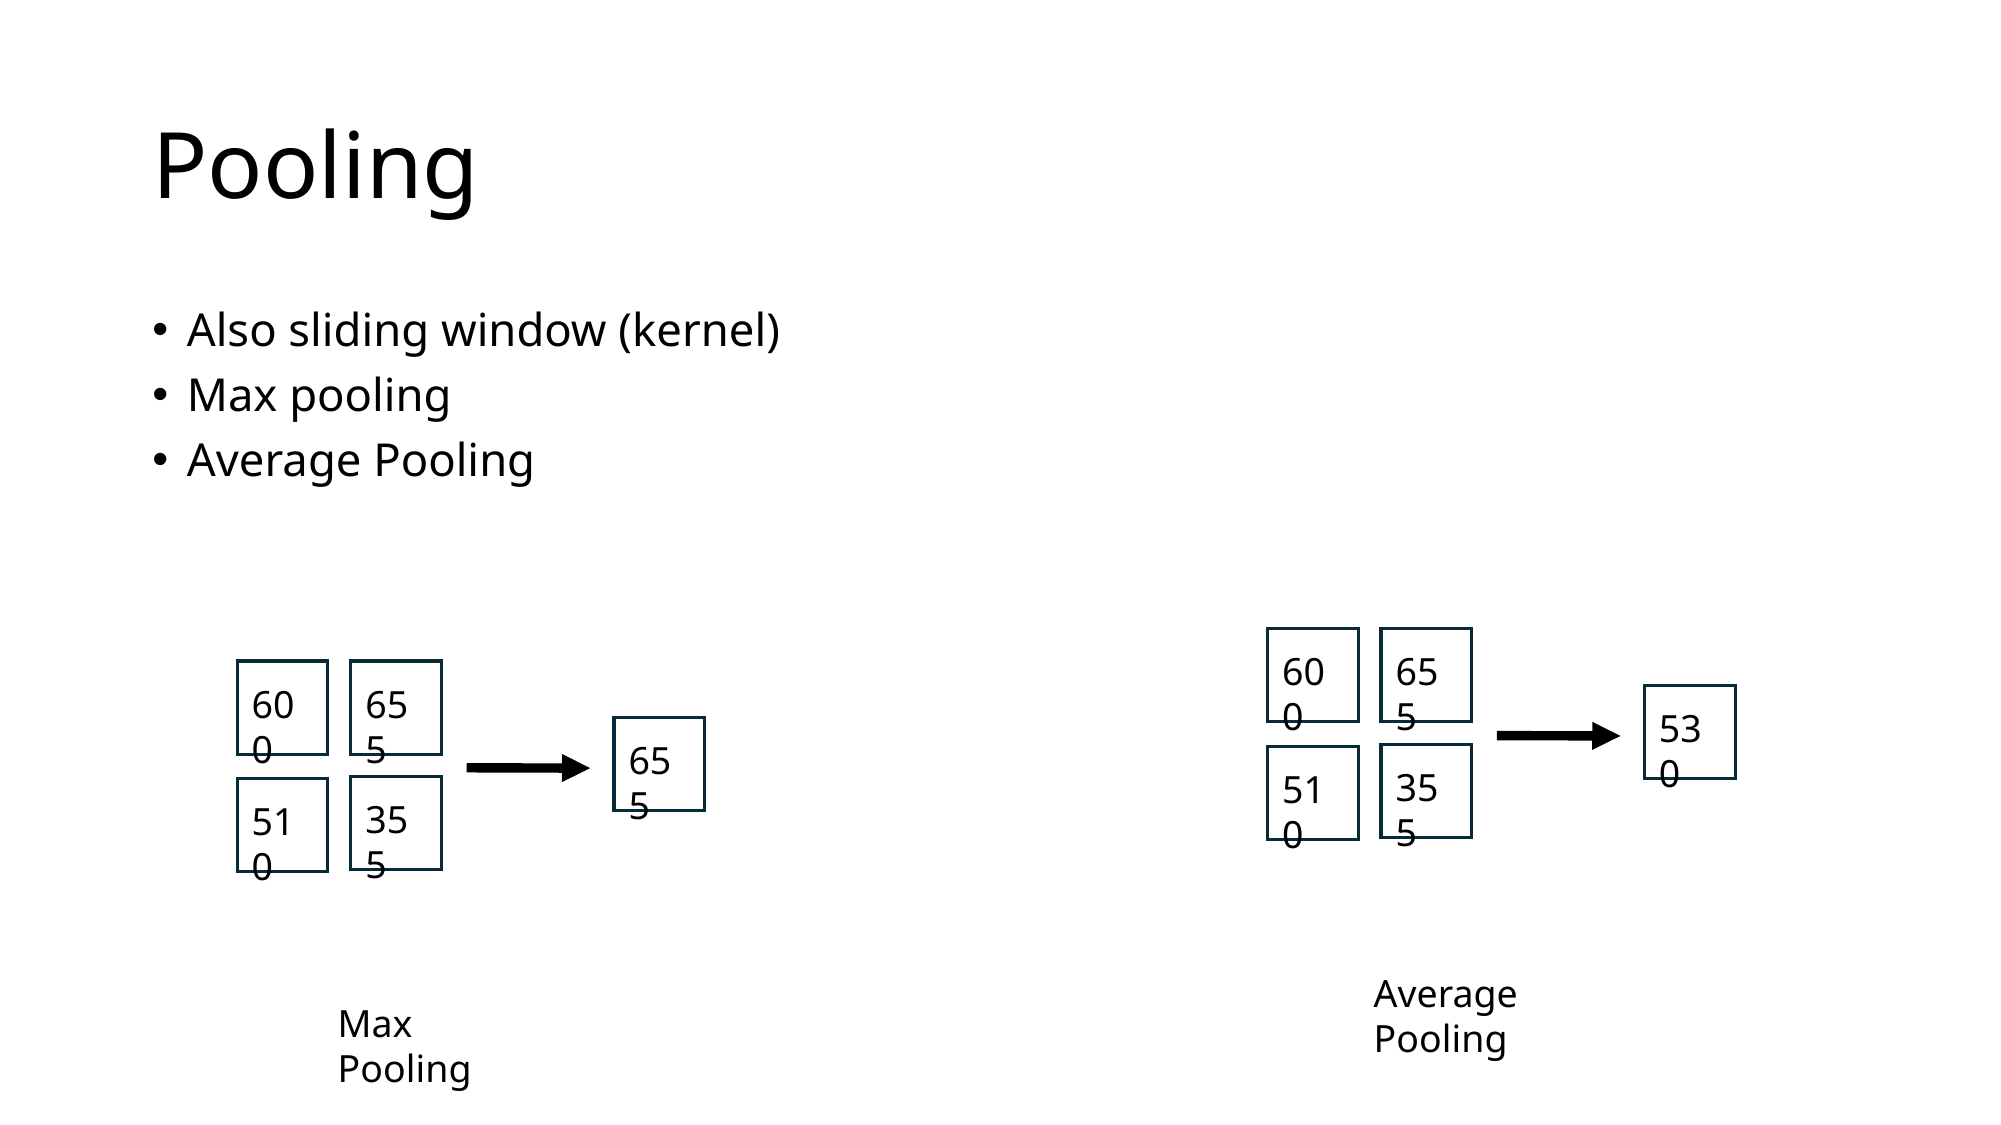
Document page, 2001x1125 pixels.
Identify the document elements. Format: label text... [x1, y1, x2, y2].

text_box 600 [1267, 640, 1358, 745]
text_box Max Pooling [322, 992, 561, 1098]
text_box Average Pooling [1358, 962, 1661, 1068]
text_box [1643, 684, 1737, 780]
text_box [1266, 745, 1360, 841]
text_box [1379, 627, 1473, 723]
text_box [1266, 627, 1360, 723]
text_box [1379, 743, 1473, 839]
text_box 655 [613, 729, 704, 835]
text_box 510 [1267, 758, 1358, 864]
text_box 355 [1380, 756, 1471, 862]
title Pooling [137, 59, 1863, 278]
text_box [612, 716, 706, 812]
text_box 655 [1380, 640, 1471, 743]
text_box 530 [1643, 697, 1736, 803]
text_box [236, 660, 443, 898]
list Also sliding window (kernel) Max pooling Average Pooling [137, 299, 1634, 495]
